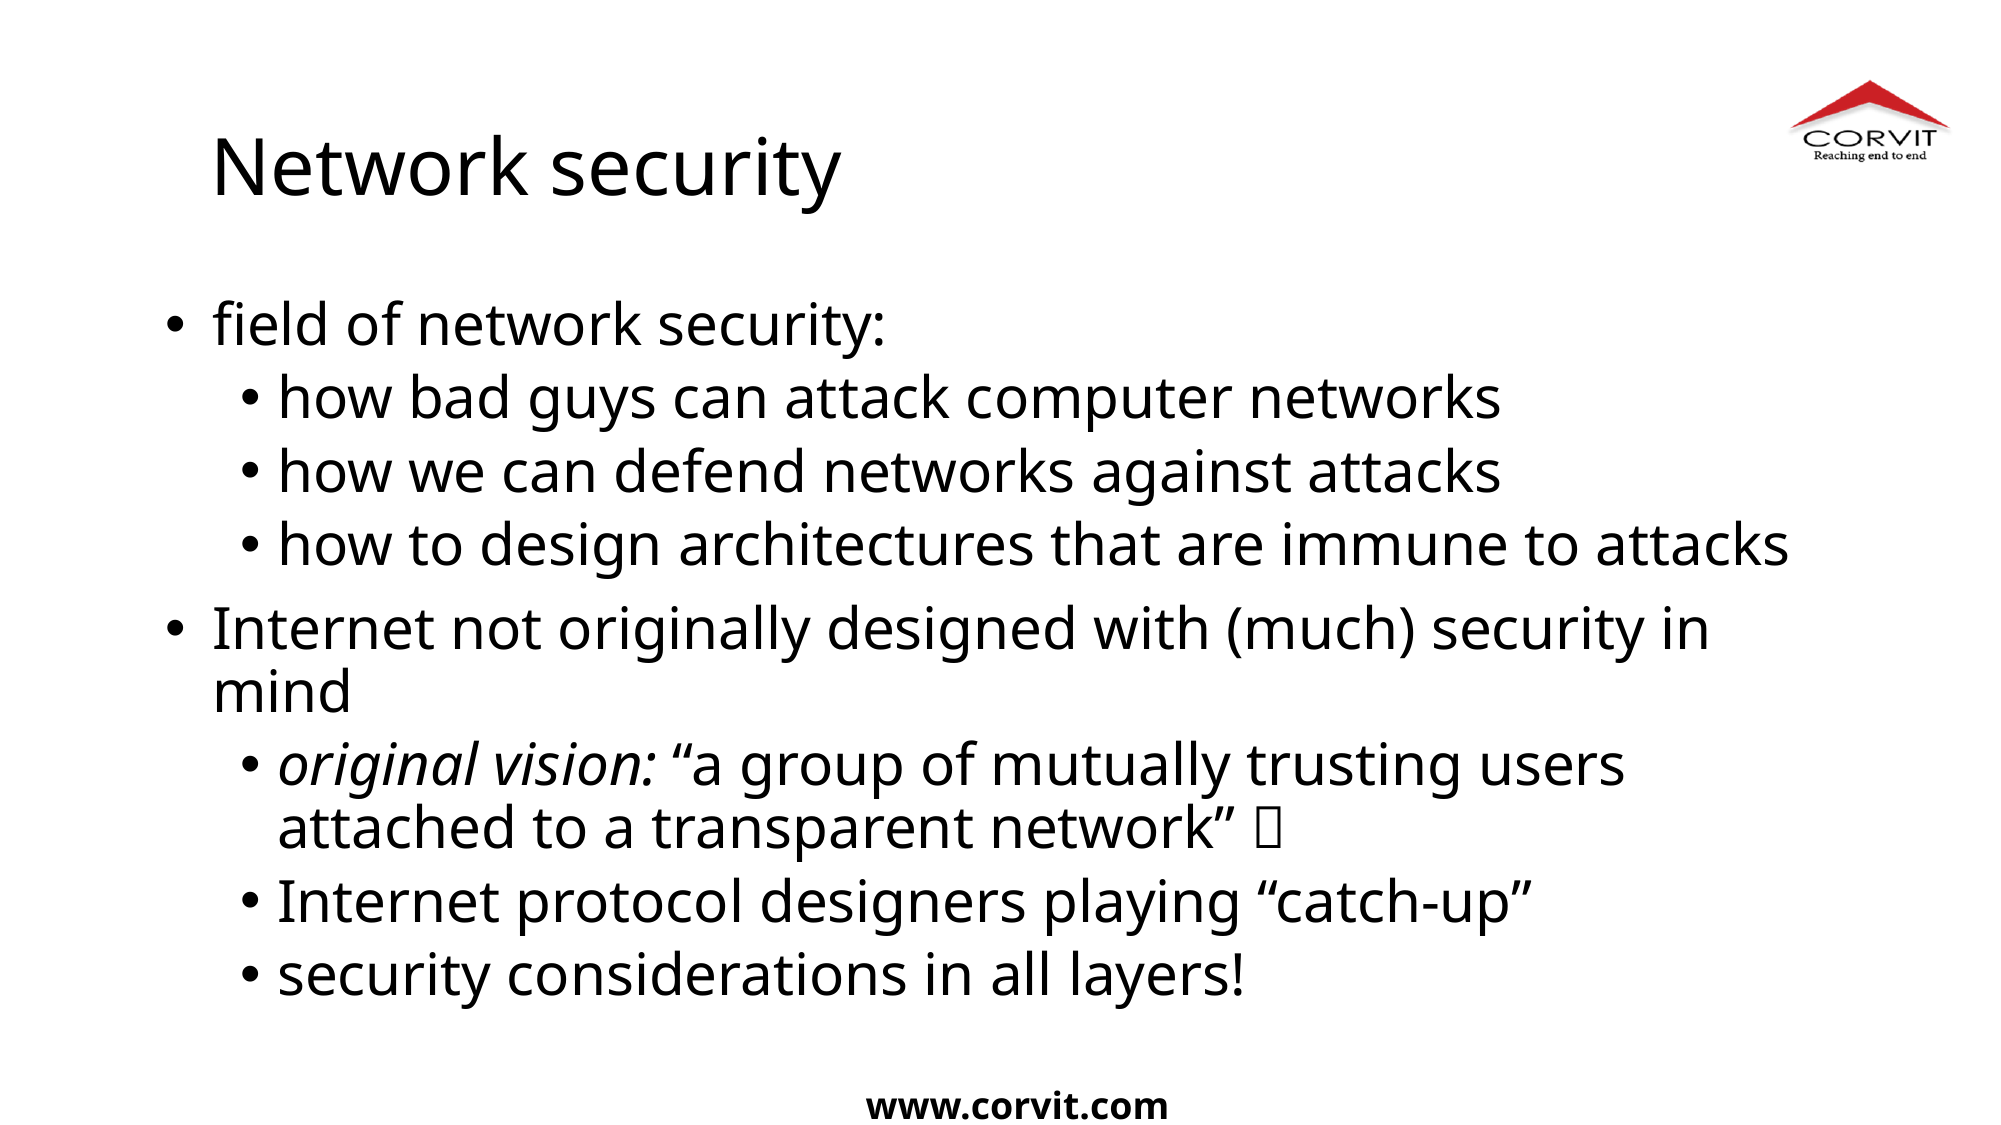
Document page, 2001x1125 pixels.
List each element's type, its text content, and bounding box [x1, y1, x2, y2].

title Network security [210, 72, 1486, 260]
list field of network security: how bad guys can attack computer networks how we can defend networks against attacks how to design architectures that are immune to attacks Internet not originally designed with (much) security in mind original vision: “a group of mutually trusting users attached to a transparent network”  Internet protocol designers playing “catch-up” security considerations in all layers! [165, 295, 1814, 1074]
text_box www.corvit.com [34, 1074, 2000, 1125]
picture [1785, 77, 1953, 167]
